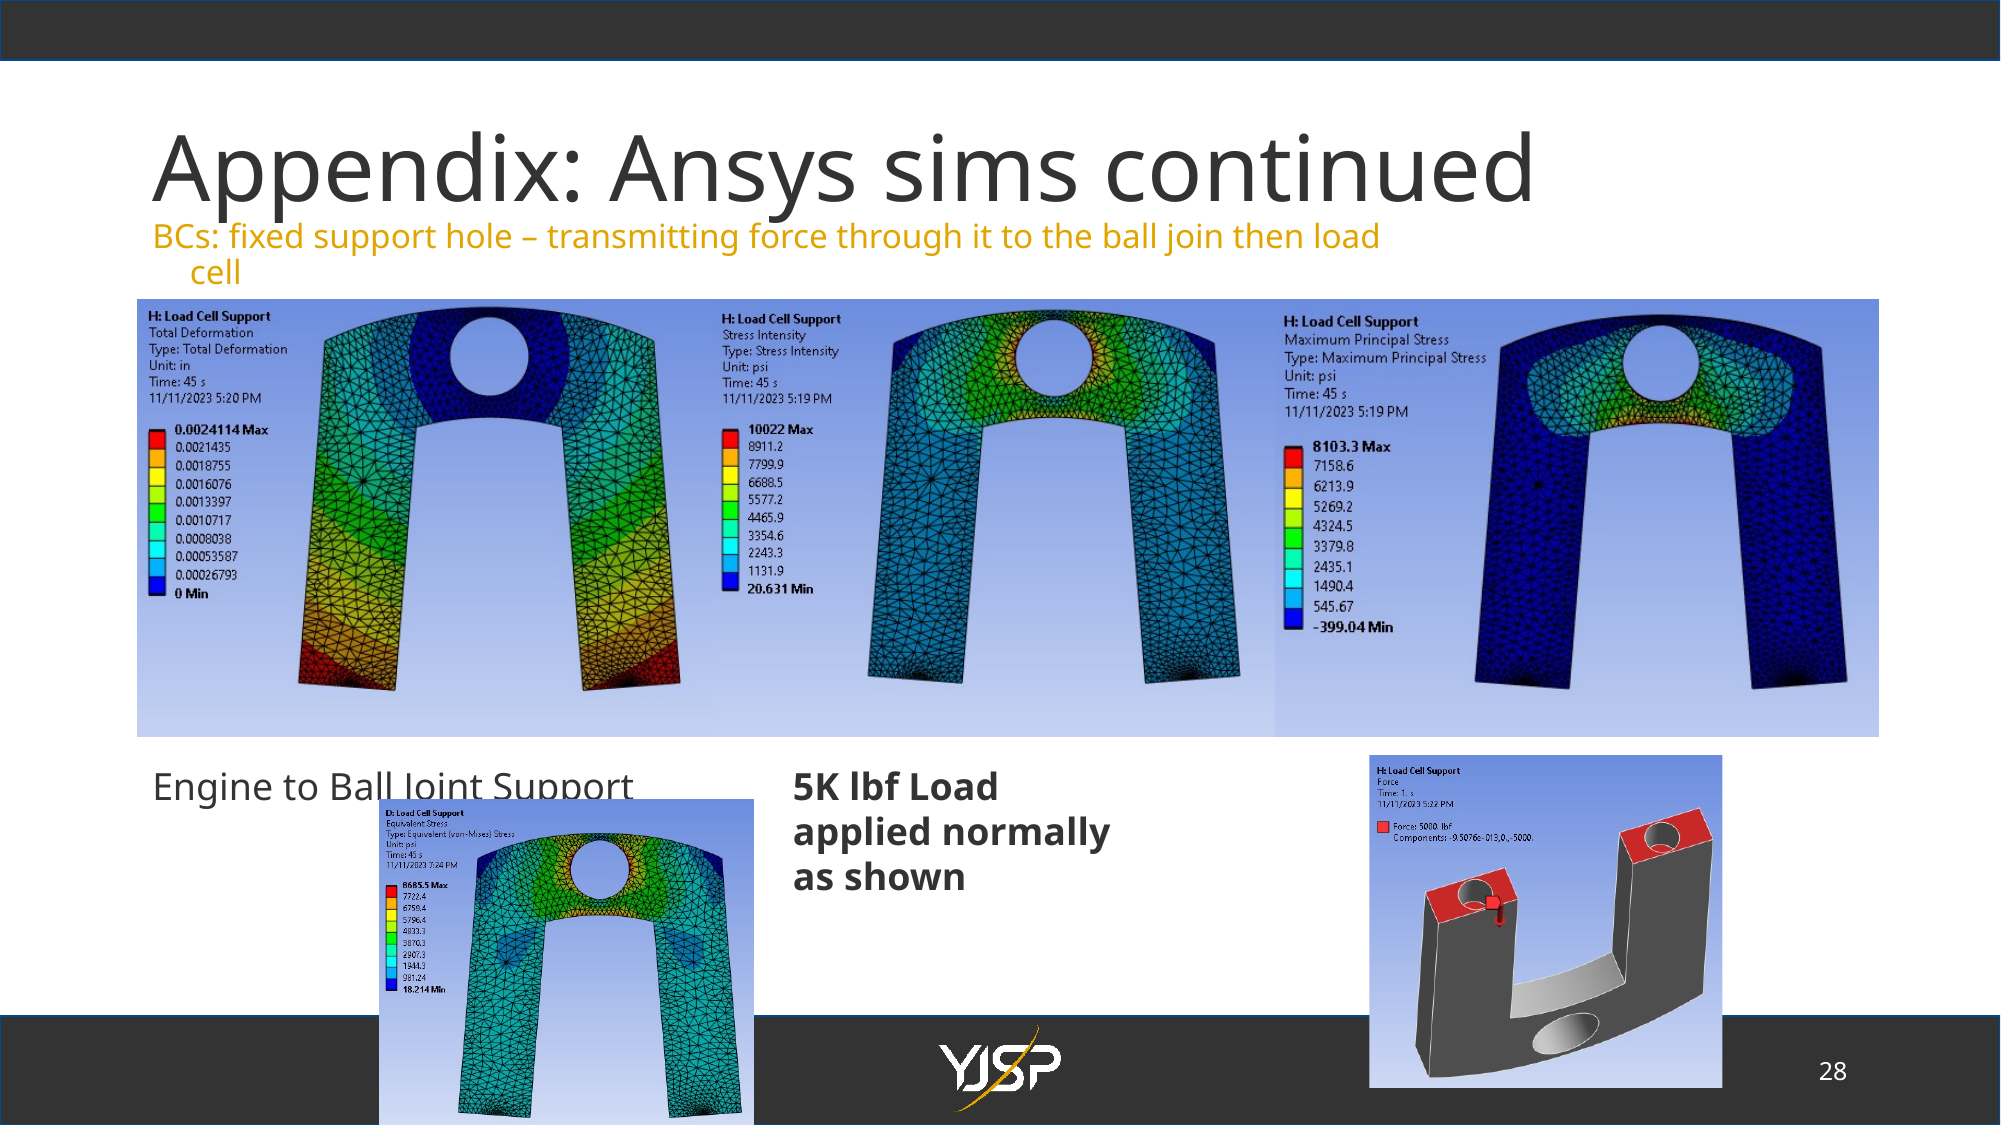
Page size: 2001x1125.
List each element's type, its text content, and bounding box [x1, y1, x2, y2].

picture [137, 299, 1879, 737]
picture [938, 1025, 1061, 1112]
picture [379, 799, 754, 1125]
slide_number 28 [1412, 1042, 1863, 1103]
text_box Engine to Ball Joint Support [137, 755, 778, 816]
text_box 5K lbf Load applied normally as shown [778, 755, 1138, 906]
picture [1369, 755, 1723, 1089]
list Appendix: Ansys sims continued [137, 63, 1863, 281]
